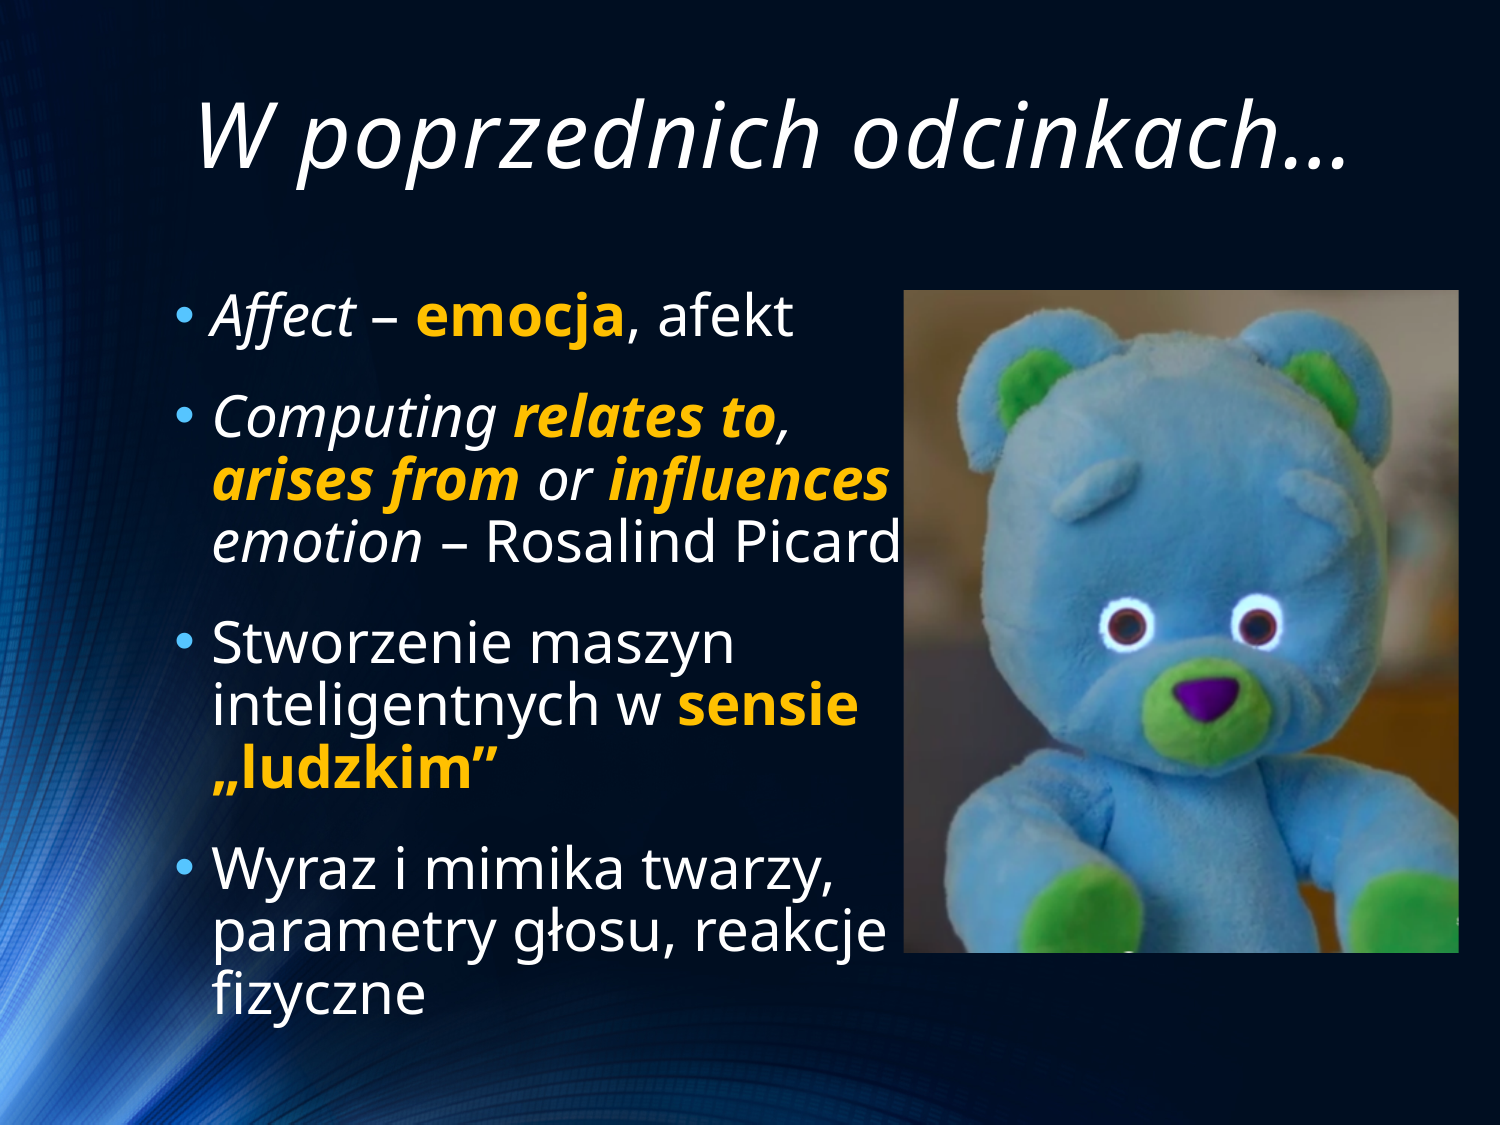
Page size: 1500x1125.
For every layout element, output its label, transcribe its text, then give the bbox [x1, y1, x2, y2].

title W poprzednich odcinkach… [150, 45, 1425, 197]
picture [0, 0, 1500, 1125]
list Affect – emocja, afekt Computing relates to, arises from or influences emotion – Rosalind Picard Stworzenie maszyn inteligentnych w sensie „ludzkim” Wyraz i mimika twarzy, parametry głosu, reakcje fizyczne [159, 278, 987, 1083]
